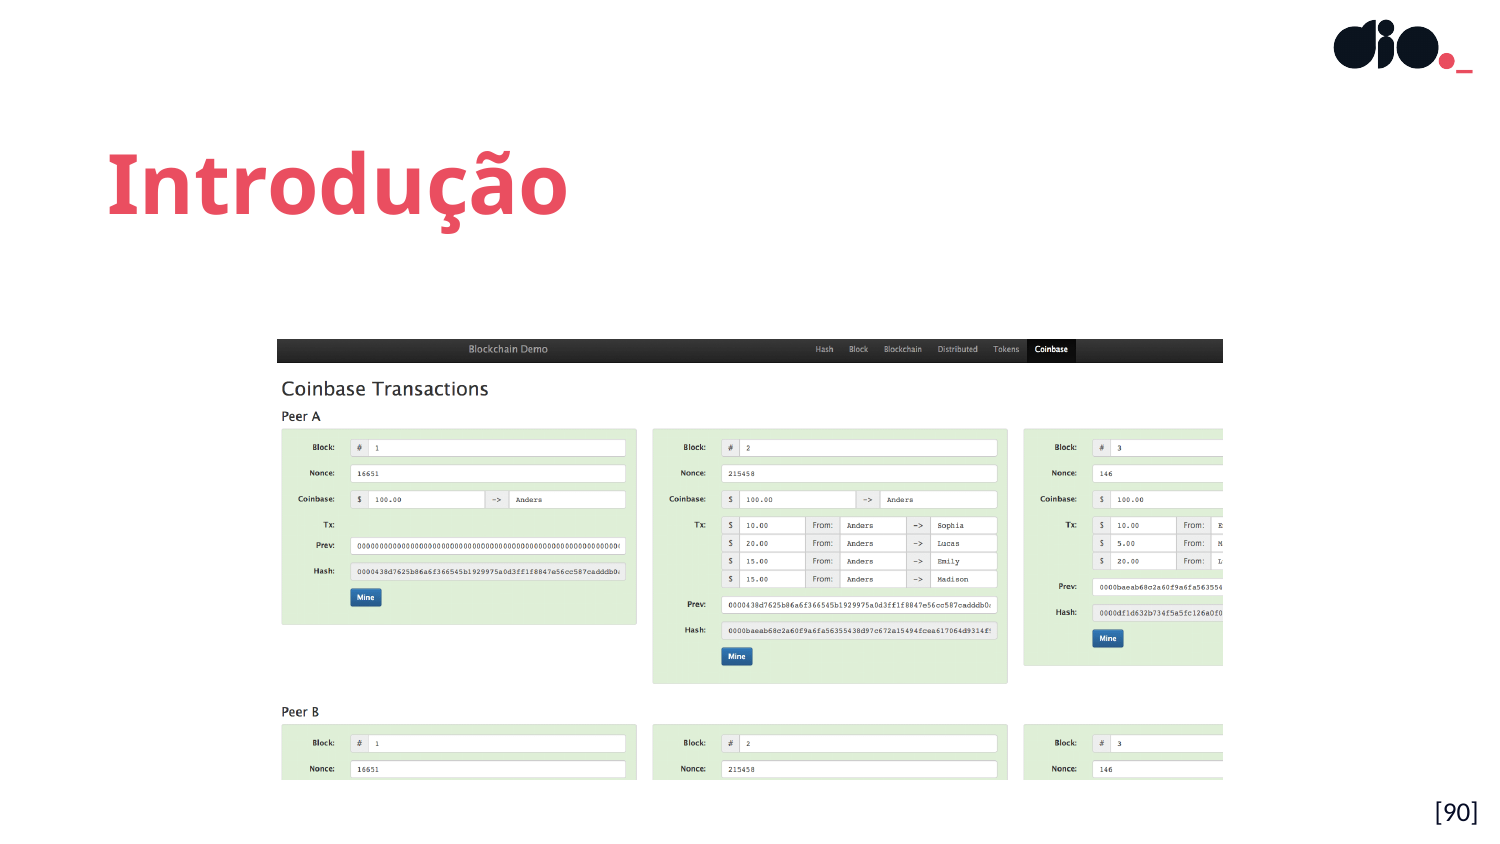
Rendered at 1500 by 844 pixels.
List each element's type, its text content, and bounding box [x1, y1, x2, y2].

picture [1333, 19, 1473, 74]
text_box Introdução [92, 104, 1408, 243]
picture [276, 339, 1223, 780]
slide_number [90] [1403, 779, 1494, 844]
